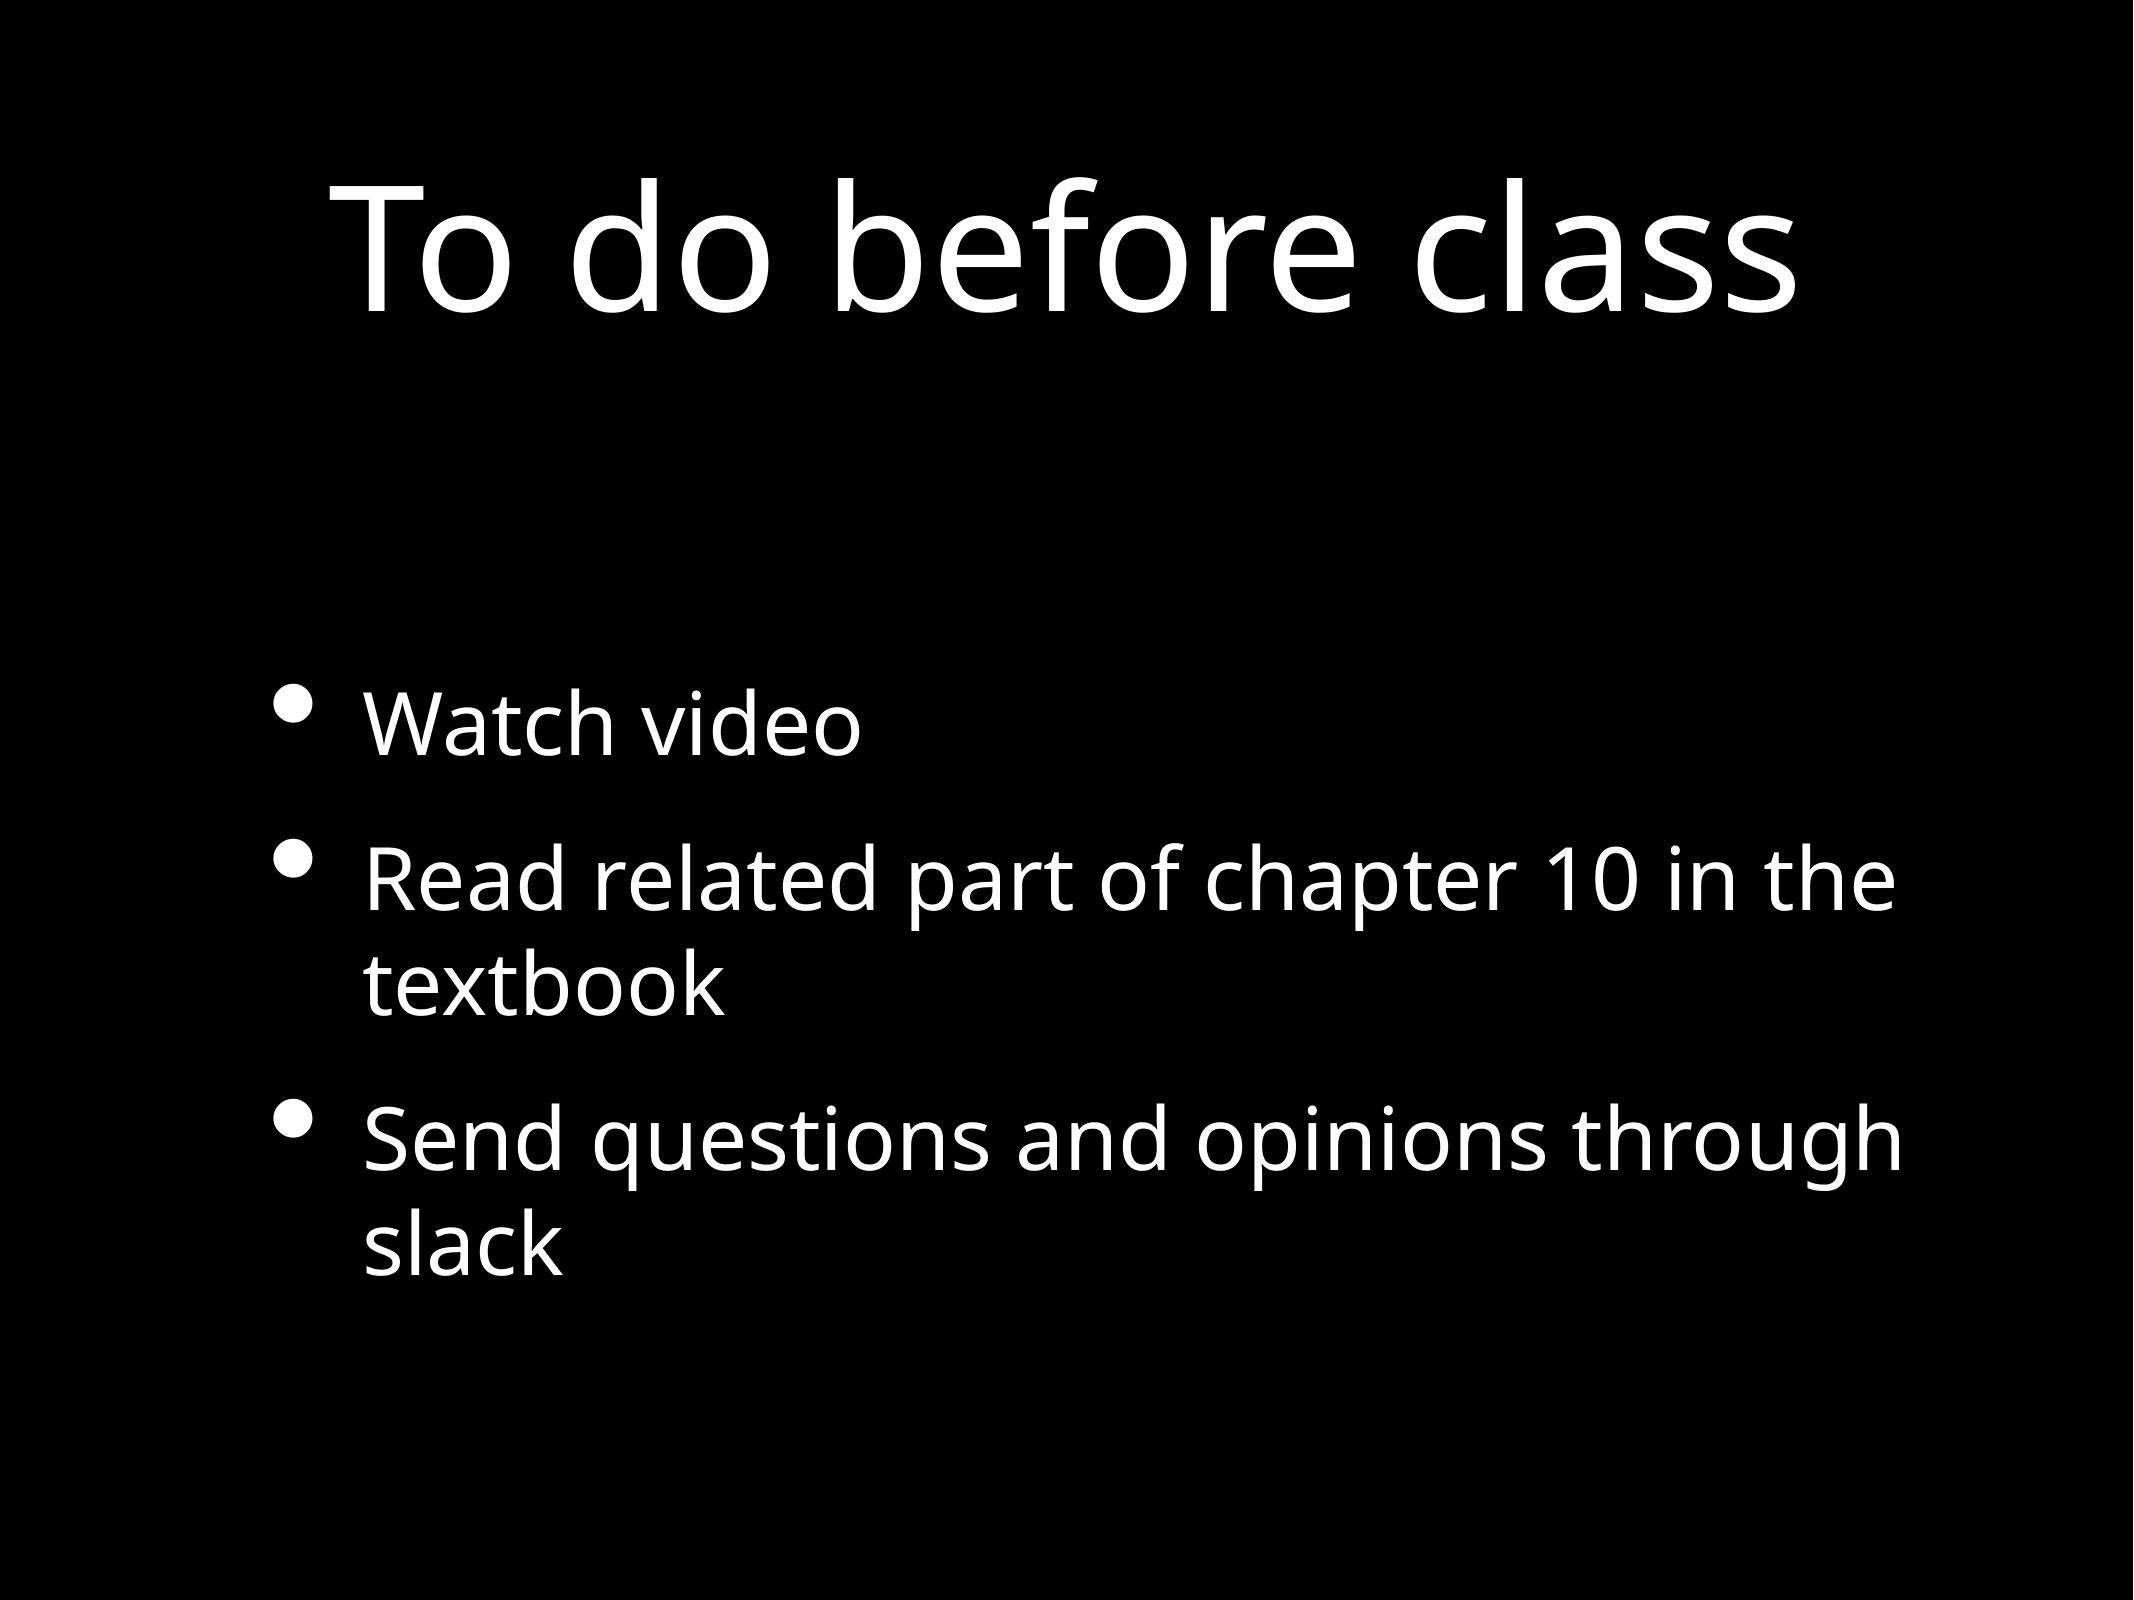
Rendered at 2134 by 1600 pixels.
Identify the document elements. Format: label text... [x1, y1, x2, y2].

list Watch video Read related part of chapter 10 in the textbook Send questions and opinions through slack [207, 453, 1926, 1508]
title To do before class [207, 41, 1926, 443]
